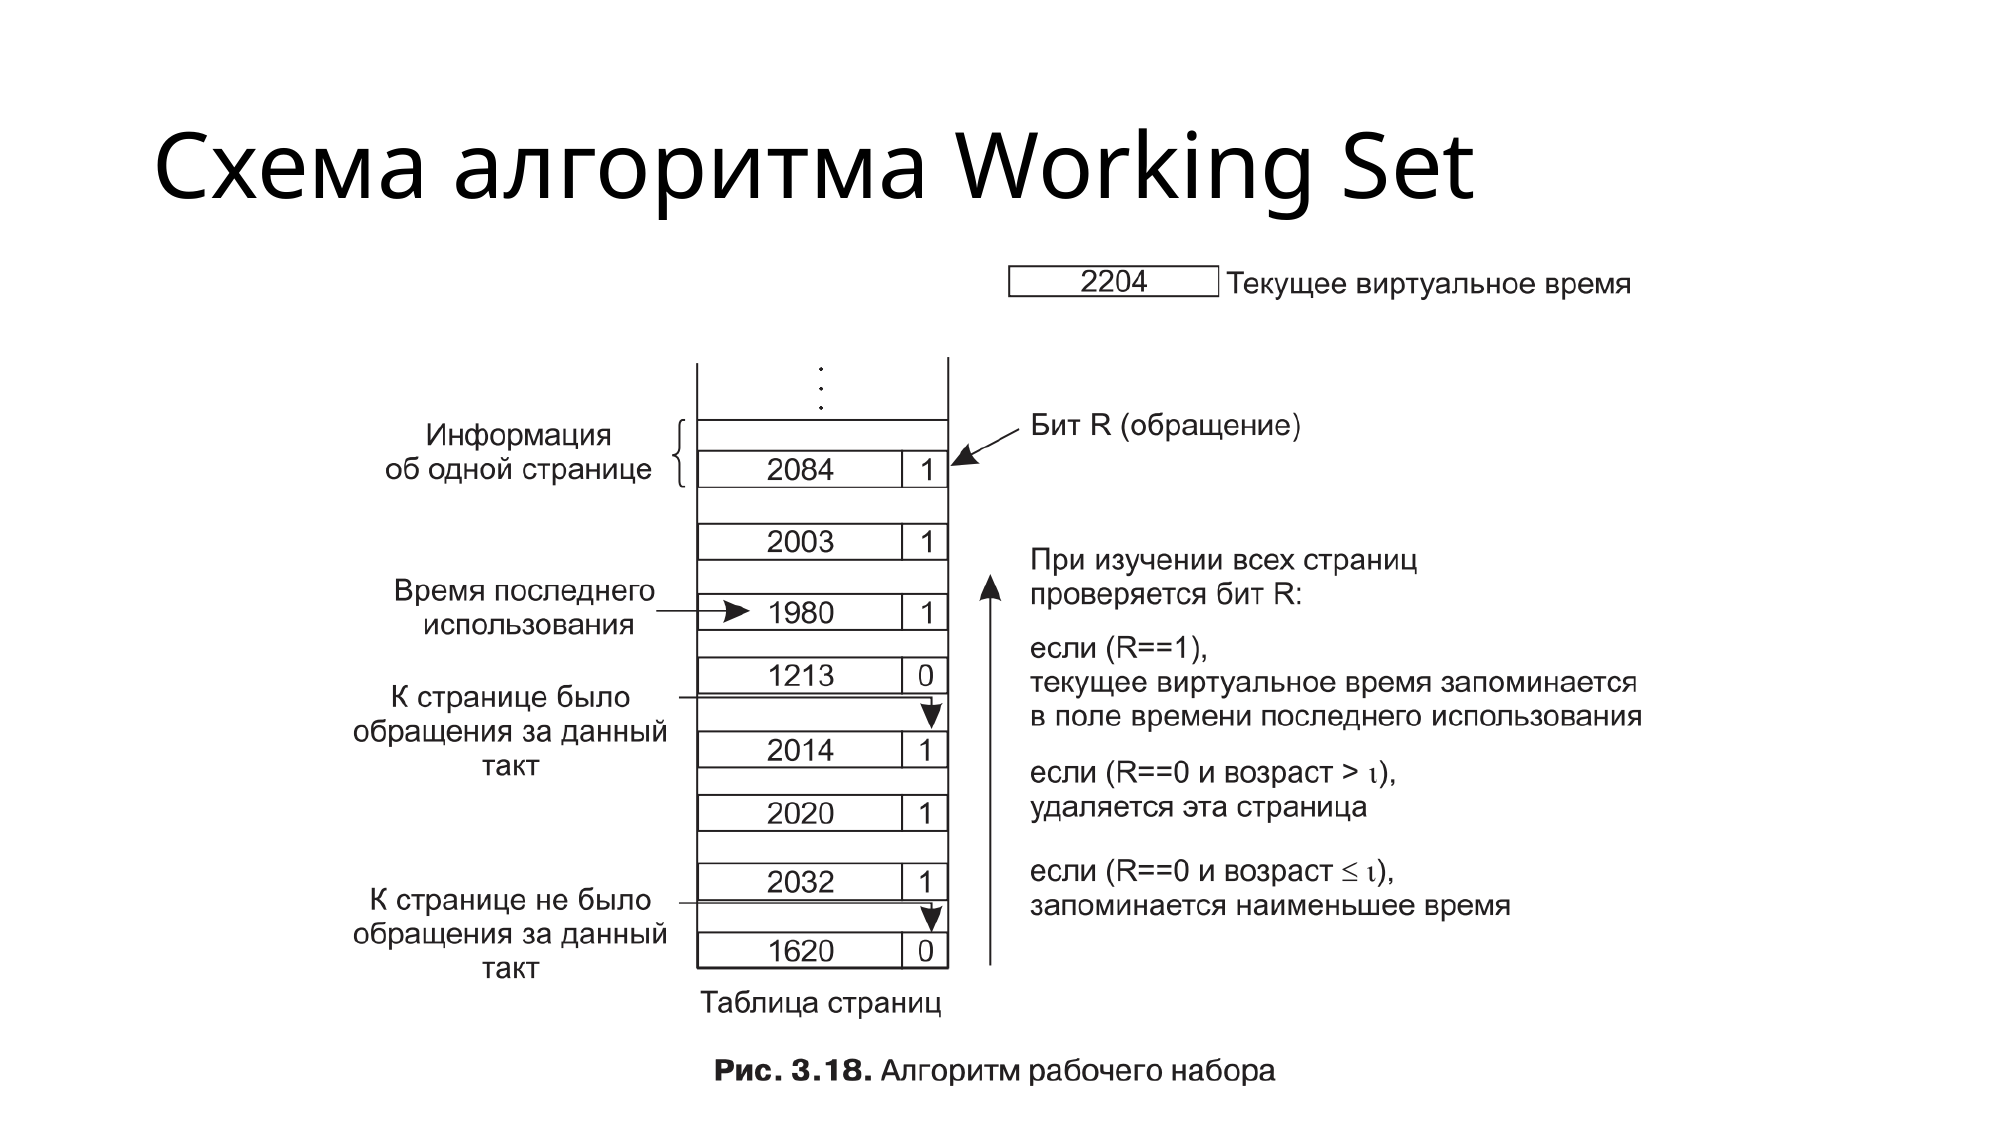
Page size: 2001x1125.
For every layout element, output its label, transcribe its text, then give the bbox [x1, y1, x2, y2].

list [325, 229, 1675, 1101]
title Схема алгоритма Working Set [137, 59, 1863, 278]
